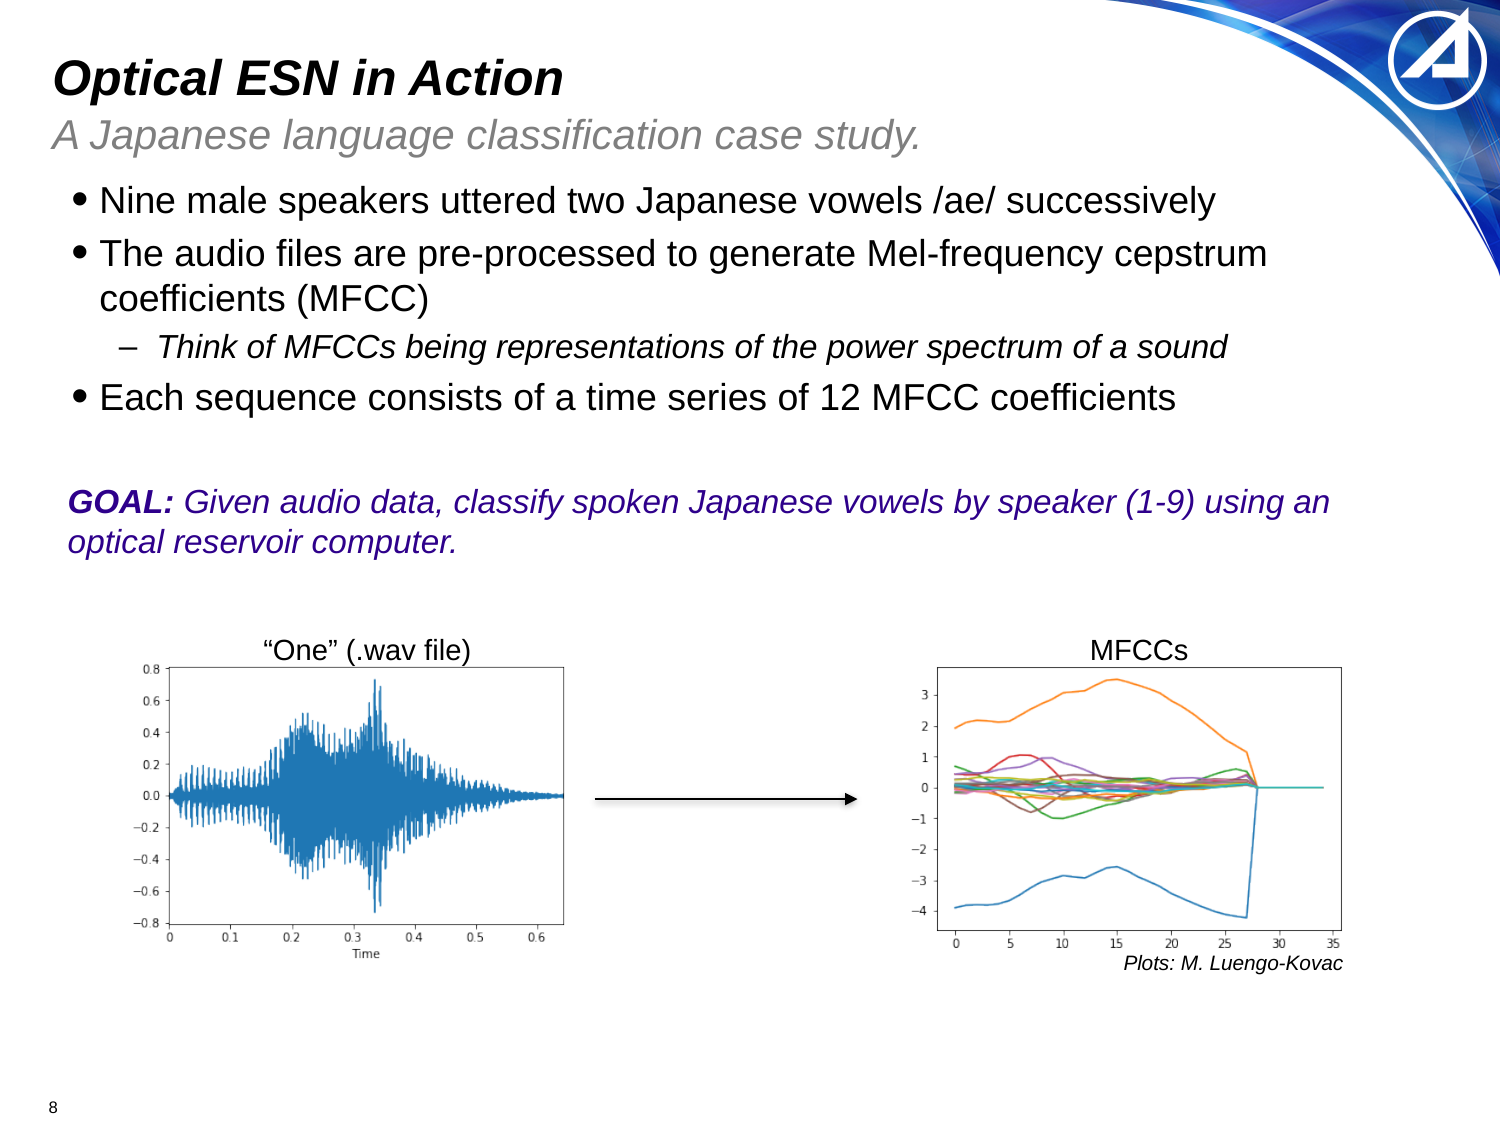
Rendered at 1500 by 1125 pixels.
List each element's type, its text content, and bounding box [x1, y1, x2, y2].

text_box MFCCs [1075, 623, 1353, 655]
text_box [22, 1044, 1414, 1119]
text_box Plots: M. Luengo-Kovac [1108, 942, 1500, 982]
list Nine male speakers uttered two Japanese vowels /ae/ successively The audio files are pre-processed to generate Mel-frequency cepstrum coefficients (MFCC) Think of MFCCs being representations of the power spectrum of a sound Each sequence consists of a time series of 12 MFCC coefficients [56, 169, 1444, 473]
text_box GOAL: Given audio data, classify spoken Japanese vowels by speaker (1-9) using an optical reservoir computer. [52, 473, 1444, 548]
list Nine male speakers uttered two Japanese vowels /ae/ successively The audio files are pre-processed to generate Mel-frequency cepstrum coefficients (MFCC) Think of MFCCs being representations of the power spectrum of a sound Each sequence consists of a time series of 12 MFCC coefficients [56, 548, 1444, 957]
text_box “One” (.wav file) [248, 623, 620, 674]
title Optical ESN in Action [37, 38, 1335, 100]
list A Japanese language classification case study. [37, 100, 1335, 187]
picture [0, 0, 1500, 1125]
